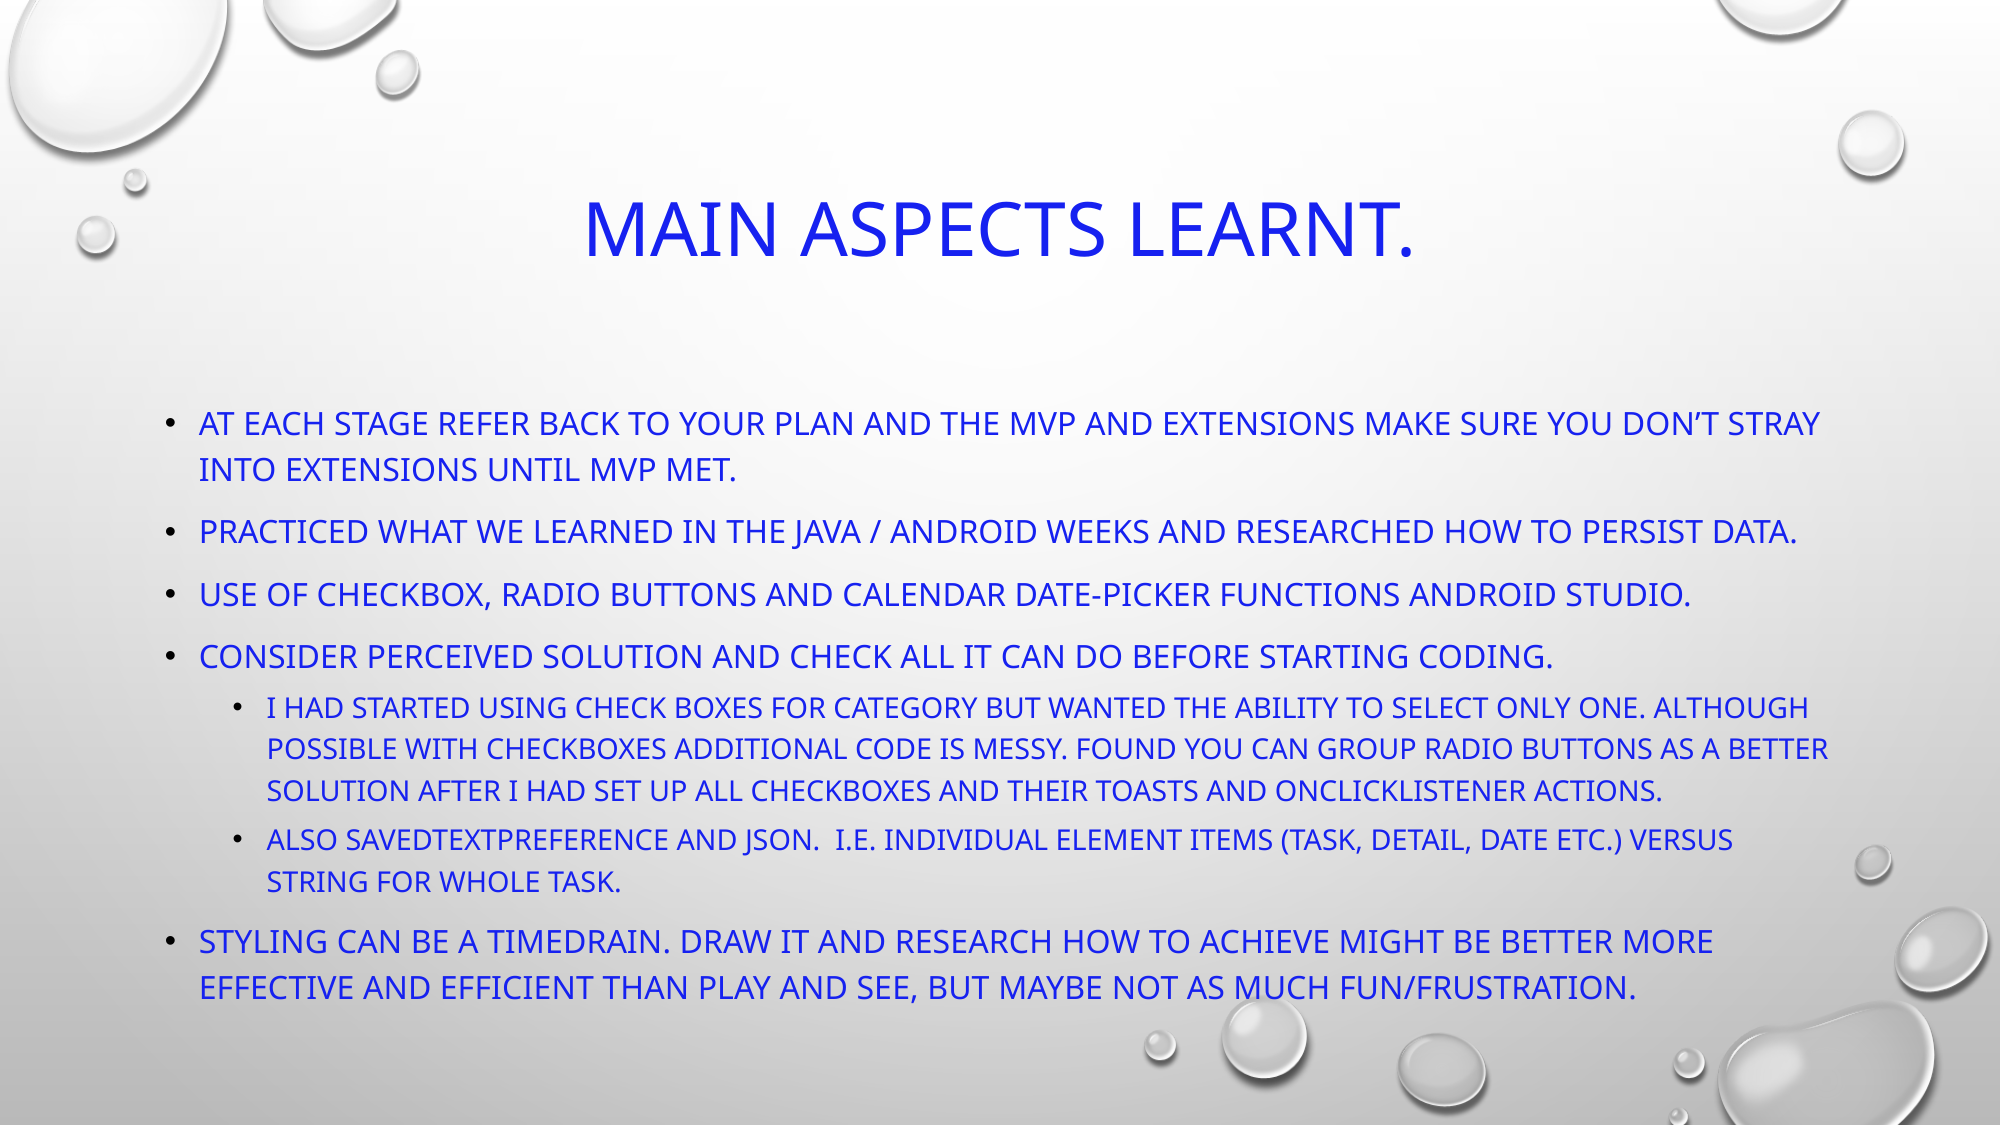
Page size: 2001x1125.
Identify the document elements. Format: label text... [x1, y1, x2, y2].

title Main aspects learnt. [149, 101, 1851, 364]
list At each stage refer back to your plan and the mvp and extensions make sure you don’t stray into extensions until mvp met. Practiced what we learned in the Java / Android weeks and researched how to persist data. Use of checkbox, radio buttons and calendar date-picker functions android studio. Consider perceived solution and check all it can do before starting coding. I had started using check boxes for category but wanted the ability to select only one. Although possible with checkboxes additional code is messy. Found you can group radio buttons as a better solution after I had set up all checkboxes and their toasts and onclicklistener actions. Also savedtextpreference and Json. I.e. individual element items (task, detail, date etc.) versus string for whole task. Styling can be a timedrain. Draw it and research how to achieve might be better more effective and efficient than play and see, but maybe not as much fun/frustration. [149, 388, 1850, 1034]
picture [0, 0, 2000, 1125]
